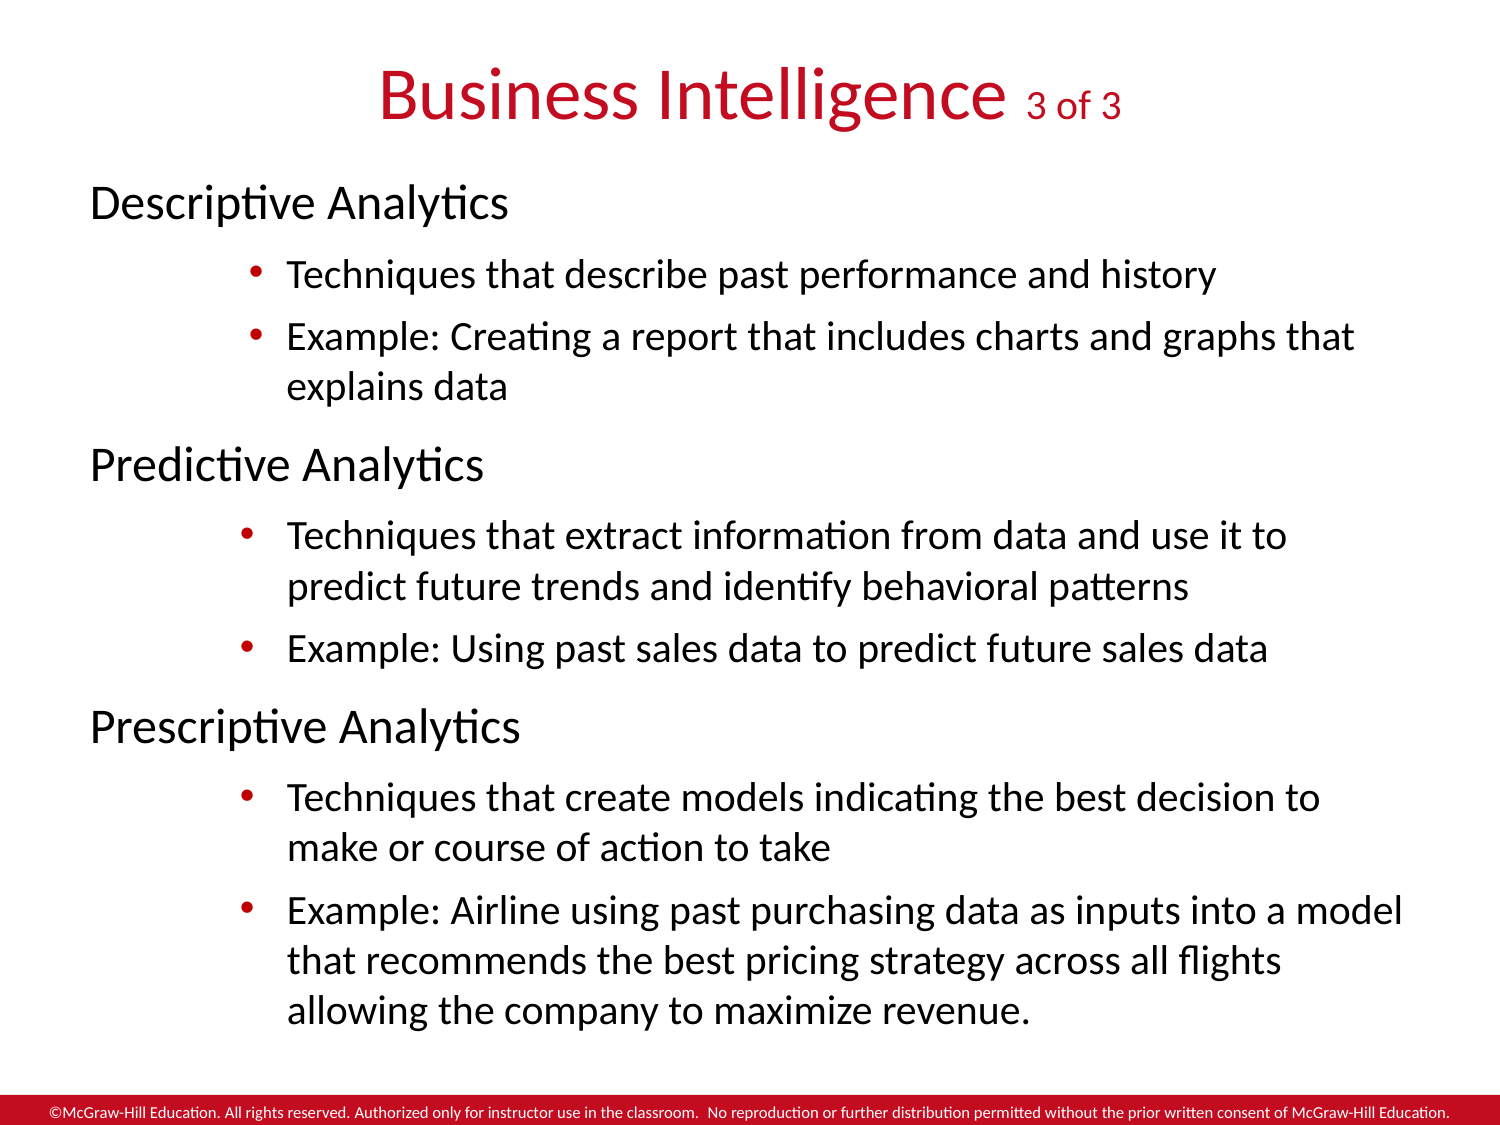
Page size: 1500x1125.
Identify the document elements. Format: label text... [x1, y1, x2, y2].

list Descriptive Analytics Techniques that describe past performance and history Example: Creating a report that includes charts and graphs that explains data Predictive Analytics Techniques that extract information from data and use it to predict future trends and identify behavioral patterns Example: Using past sales data to predict future sales data Prescriptive Analytics Techniques that create models indicating the best decision to make or course of action to take Example: Airline using past purchasing data as inputs into a model that recommends the best pricing strategy across all flights allowing the company to maximize revenue. [75, 162, 1425, 1075]
title Business Intelligence 3 of 3 [0, 37, 1500, 138]
